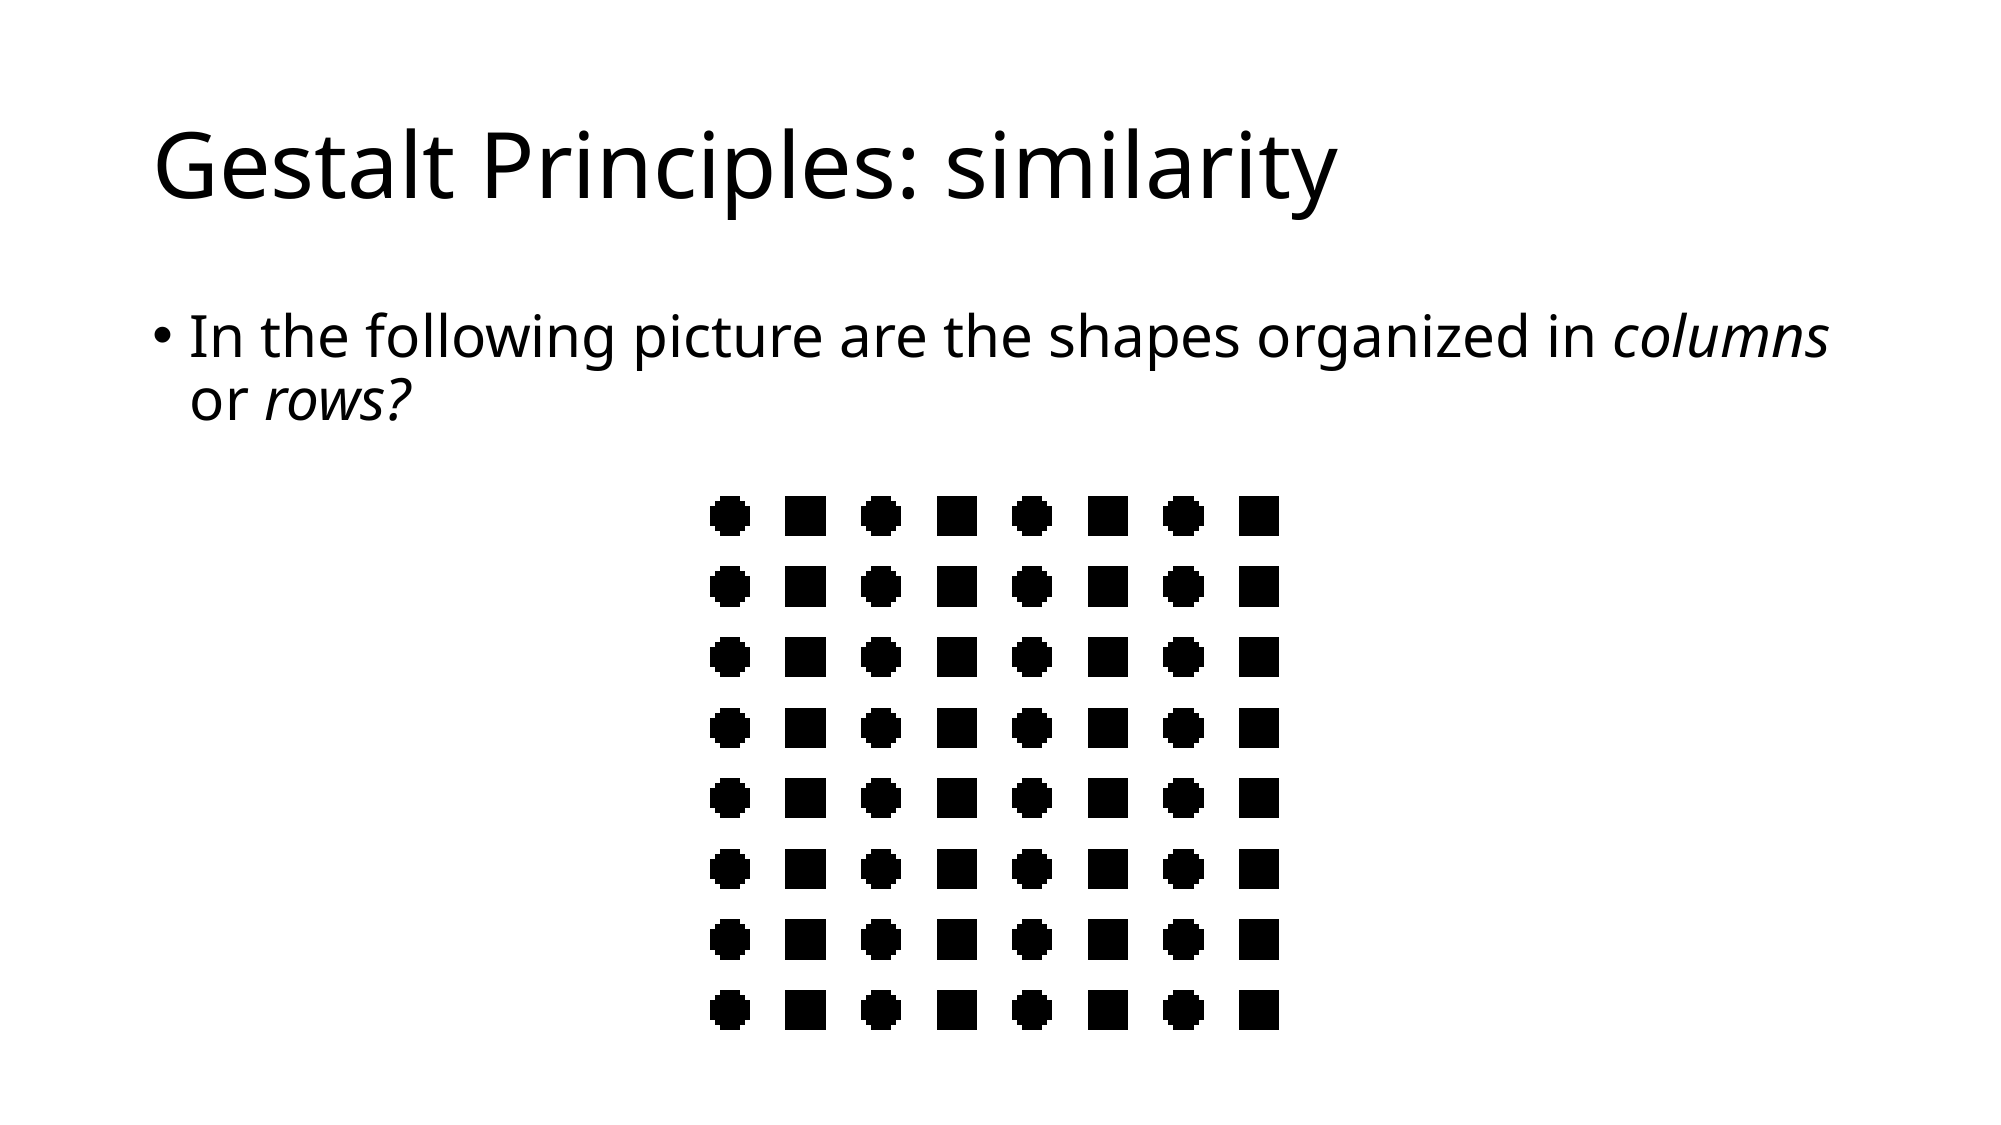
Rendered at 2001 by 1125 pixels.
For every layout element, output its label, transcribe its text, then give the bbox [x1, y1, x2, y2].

list In the following picture are the shapes organized in columns or rows? [137, 299, 1863, 1014]
picture [680, 466, 1320, 1066]
title Gestalt Principles: similarity [137, 59, 1863, 278]
